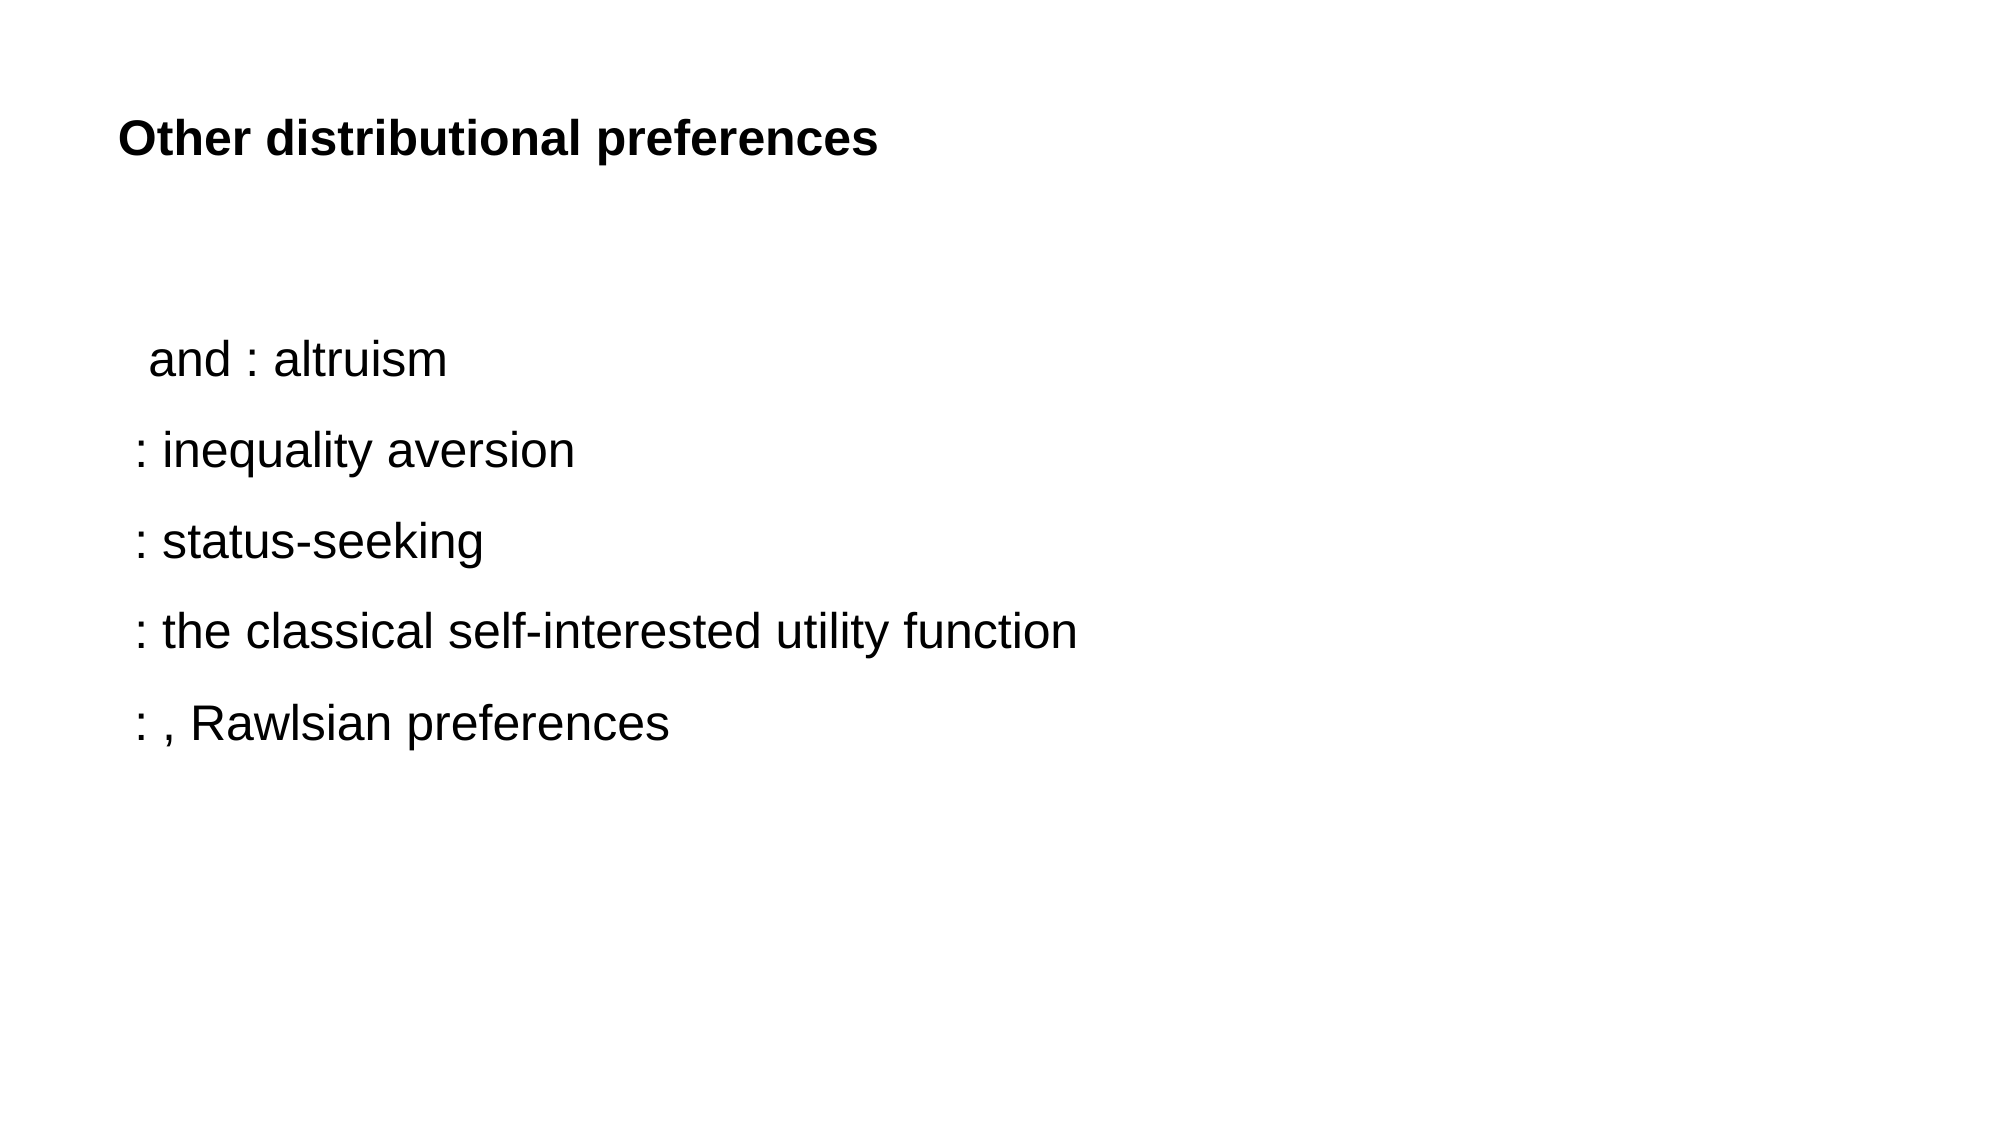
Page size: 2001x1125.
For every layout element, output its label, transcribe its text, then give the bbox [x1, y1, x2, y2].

title Other distributional preferences [102, 96, 1797, 174]
